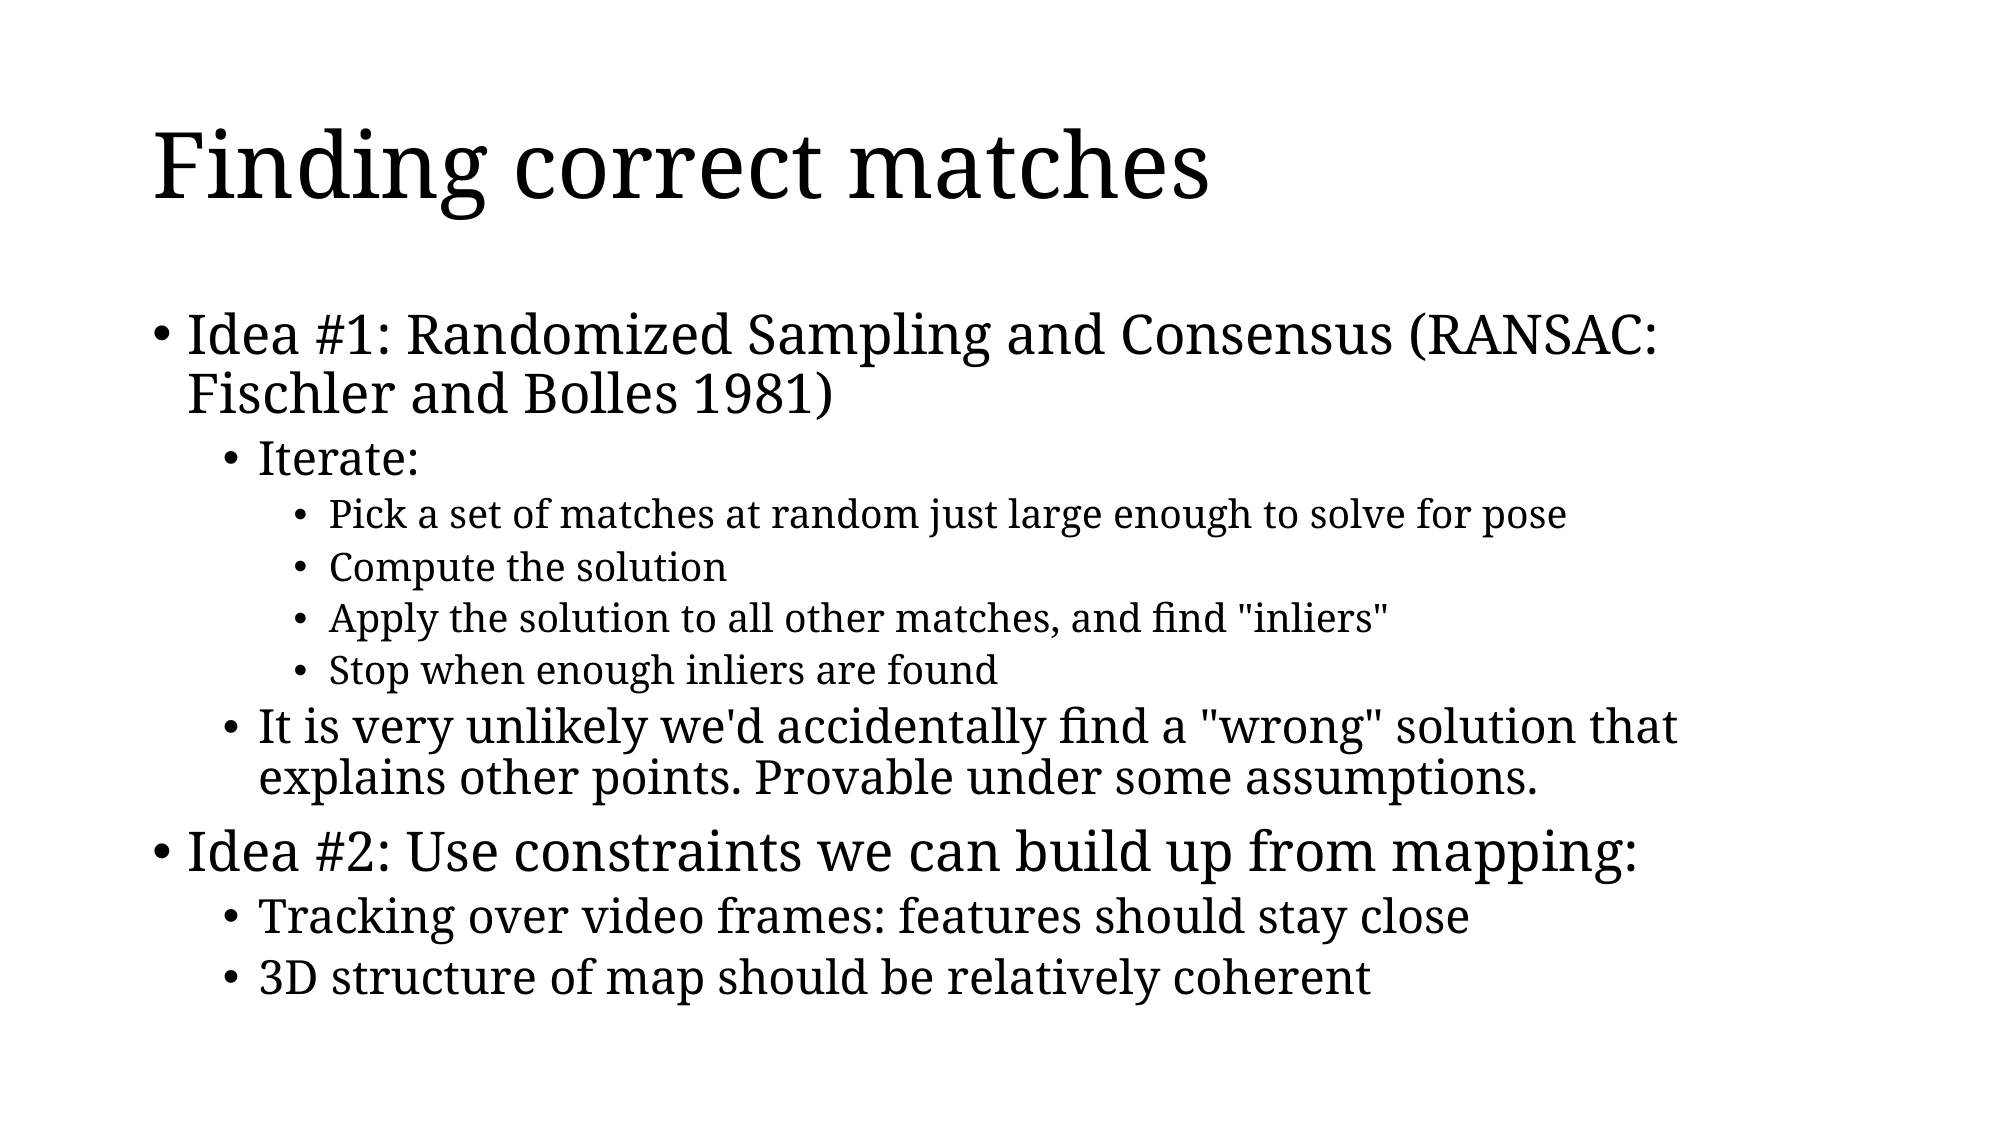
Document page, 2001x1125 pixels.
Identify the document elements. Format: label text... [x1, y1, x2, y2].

title Finding correct matches [137, 59, 1863, 278]
list Idea #1: Randomized Sampling and Consensus (RANSAC: Fischler and Bolles 1981) Iterate: Pick a set of matches at random just large enough to solve for pose Compute the solution Apply the solution to all other matches, and find "inliers" Stop when enough inliers are found It is very unlikely we'd accidentally find a "wrong" solution that explains other points. Provable under some assumptions. Idea #2: Use constraints we can build up from mapping: Tracking over video frames: features should stay close 3D structure of map should be relatively coherent [137, 299, 1863, 1014]
